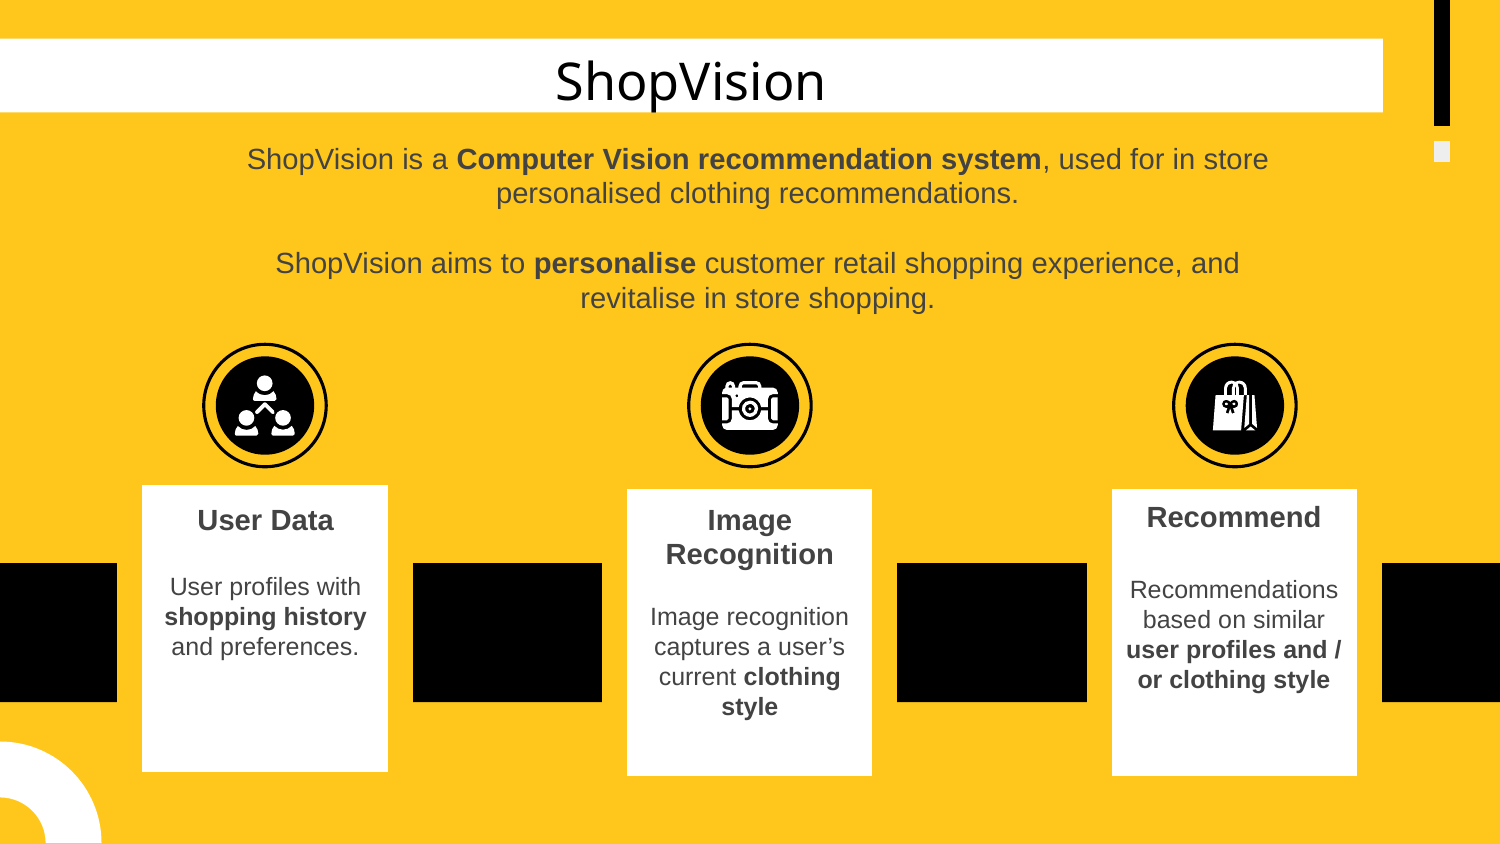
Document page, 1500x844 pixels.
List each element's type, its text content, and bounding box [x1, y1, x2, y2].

title Recommend Recommendations based on similar user profiles and / or clothing style [1109, 483, 1359, 776]
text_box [688, 344, 812, 467]
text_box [203, 344, 327, 467]
title ShopVision [0, 38, 1383, 120]
text_box ShopVision is a Computer Vision recommendation system, used for in store personalised clothing recommendations. ShopVision aims to personalise customer retail shopping experience, and revitalise in store shopping. [207, 124, 1309, 329]
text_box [1173, 344, 1297, 467]
title Image Recognition Image recognition captures a user’s current clothing style [625, 485, 875, 776]
title User Data User profiles with shopping history and preferences. [141, 485, 391, 776]
